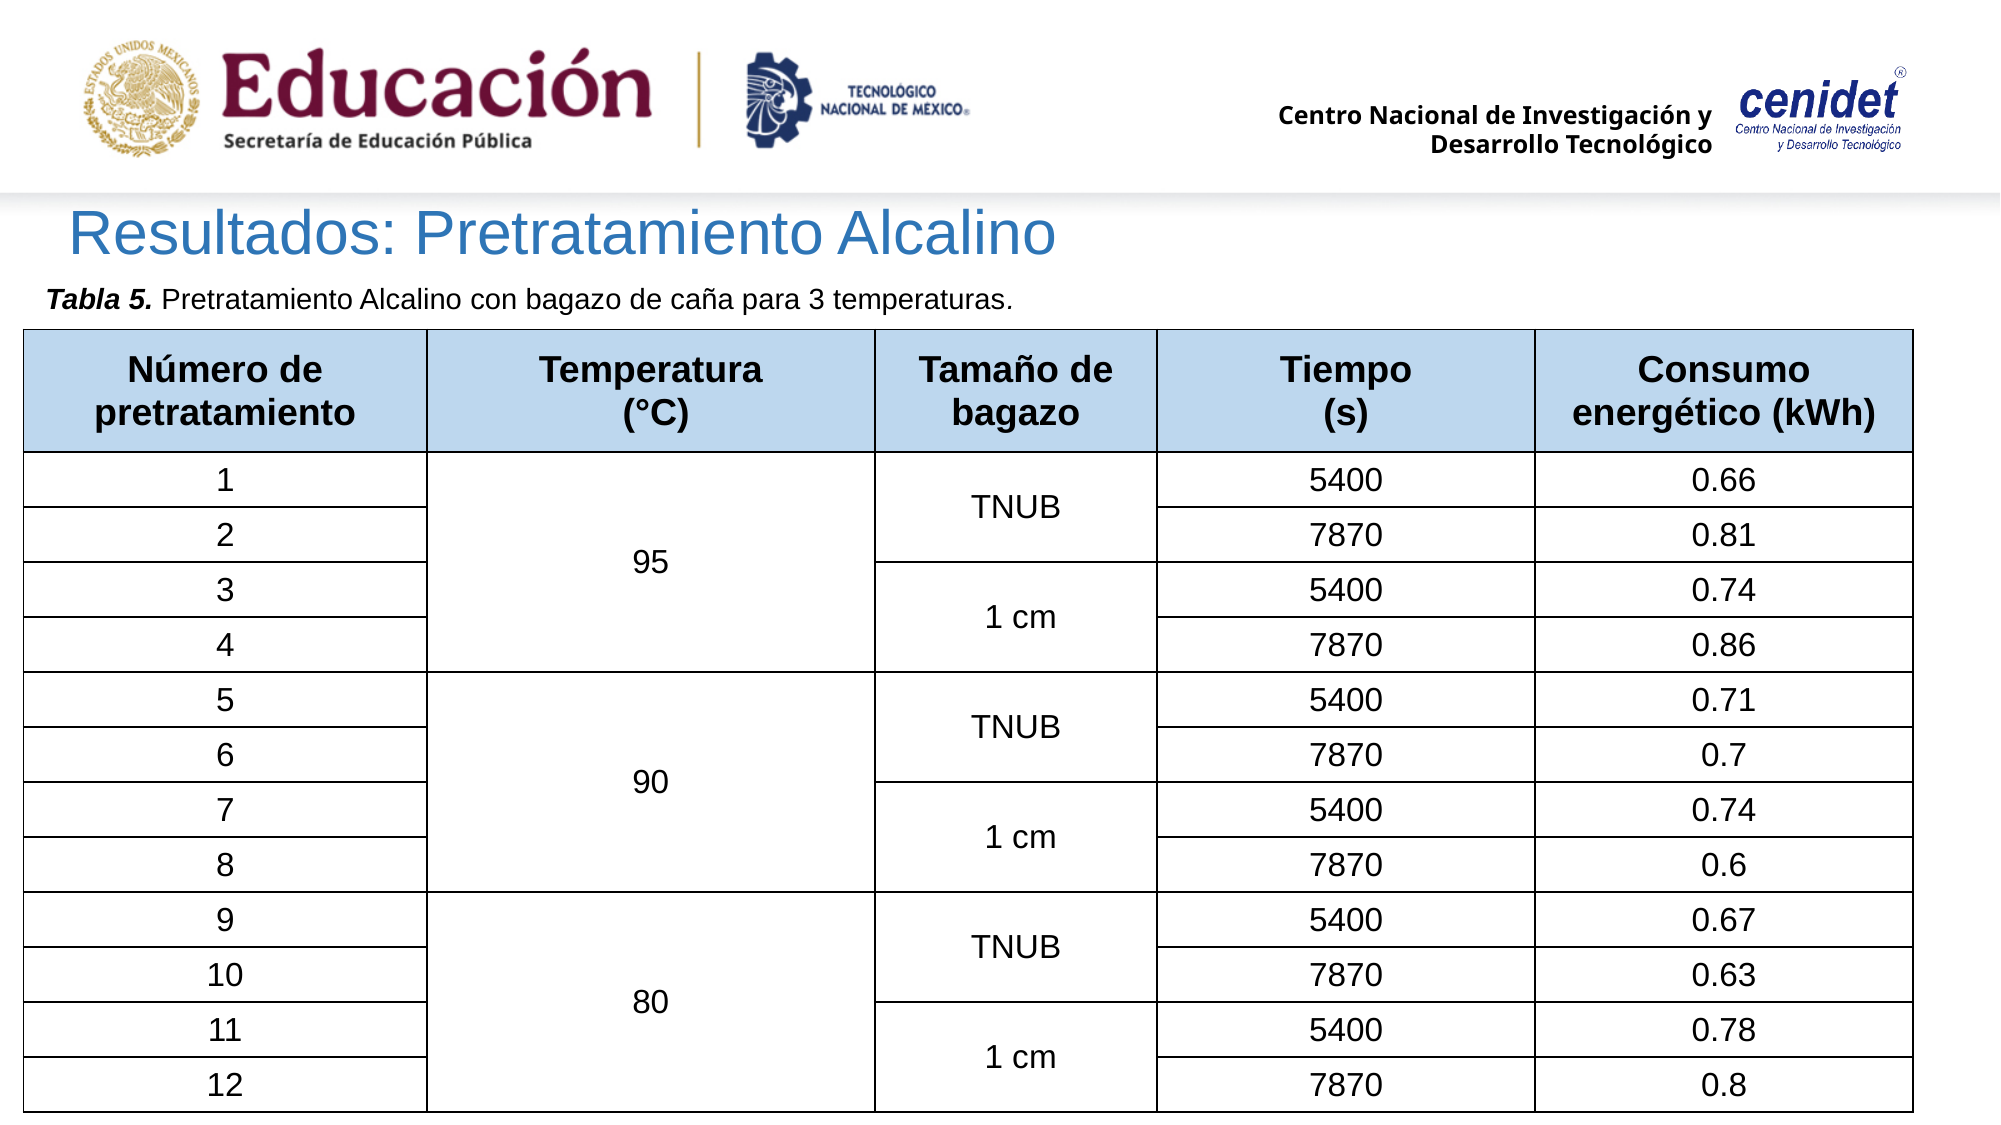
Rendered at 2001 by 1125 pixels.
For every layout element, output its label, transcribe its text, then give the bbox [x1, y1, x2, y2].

table_cell 6 [24, 728, 426, 781]
table_cell 0.78 [1536, 1003, 1912, 1056]
table_cell 5400 [1158, 783, 1534, 836]
table_cell TNUB [876, 673, 1156, 781]
table_cell 0.8 [1536, 1058, 1912, 1111]
table_cell 90 [428, 673, 874, 891]
table_header Número de pretratamiento [24, 330, 426, 451]
table_cell 3 [24, 563, 426, 616]
table_cell 7870 [1158, 948, 1534, 1001]
table_header Temperatura (°C) [428, 330, 874, 451]
table_header Consumo energético (kWh) [1536, 330, 1912, 451]
table_cell 1 cm [876, 783, 1156, 891]
table_cell 0.81 [1536, 508, 1912, 561]
table_cell 0.6 [1536, 838, 1912, 891]
table_cell 2 [24, 508, 426, 561]
table_cell 4 [24, 618, 426, 671]
table_cell 0.74 [1536, 563, 1912, 616]
table_cell TNUB [876, 453, 1156, 561]
table_cell 0.74 [1536, 783, 1912, 836]
table_cell 5400 [1158, 563, 1534, 616]
table_cell 95 [428, 453, 874, 671]
table_cell 8 [24, 838, 426, 891]
table_cell 7870 [1158, 1058, 1534, 1111]
table_cell 11 [24, 1003, 426, 1056]
table_cell 80 [428, 893, 874, 1111]
table_cell 0.86 [1536, 618, 1912, 671]
table_cell 12 [24, 1058, 426, 1111]
table_cell TNUB [876, 893, 1156, 1001]
table_cell 5 [24, 673, 426, 726]
table_cell 1 cm [876, 1003, 1156, 1111]
table_header Tiempo (s) [1158, 330, 1534, 451]
text_box Centro Nacional de Investigación y Desarrollo Tecnológico [1177, 91, 1727, 163]
table_cell 7870 [1158, 728, 1534, 781]
table_header Tamaño de bagazo [876, 330, 1156, 451]
table_cell 5400 [1158, 1003, 1534, 1056]
table_cell 0.71 [1536, 673, 1912, 726]
table_cell 1 [24, 453, 426, 506]
table_cell 5400 [1158, 453, 1534, 506]
text_box Tabla 5. Pretratamiento Alcalino con bagazo de caña para 3 temperaturas. [30, 273, 1780, 324]
table_cell 7870 [1158, 508, 1534, 561]
picture [0, 0, 2001, 1125]
table_cell 0.66 [1536, 453, 1912, 506]
table_cell 9 [24, 893, 426, 946]
table_cell 7870 [1158, 838, 1534, 891]
text_box Resultados: Pretratamiento Alcalino [53, 163, 1986, 308]
table_cell 5400 [1158, 893, 1534, 946]
table_cell 7870 [1158, 618, 1534, 671]
table_cell 0.67 [1536, 893, 1912, 946]
table_cell 0.7 [1536, 728, 1912, 781]
table_cell 7 [24, 783, 426, 836]
table_cell 5400 [1158, 673, 1534, 726]
table_cell 0.63 [1536, 948, 1912, 1001]
table_cell 1 cm [876, 563, 1156, 671]
table_cell 10 [24, 948, 426, 1001]
